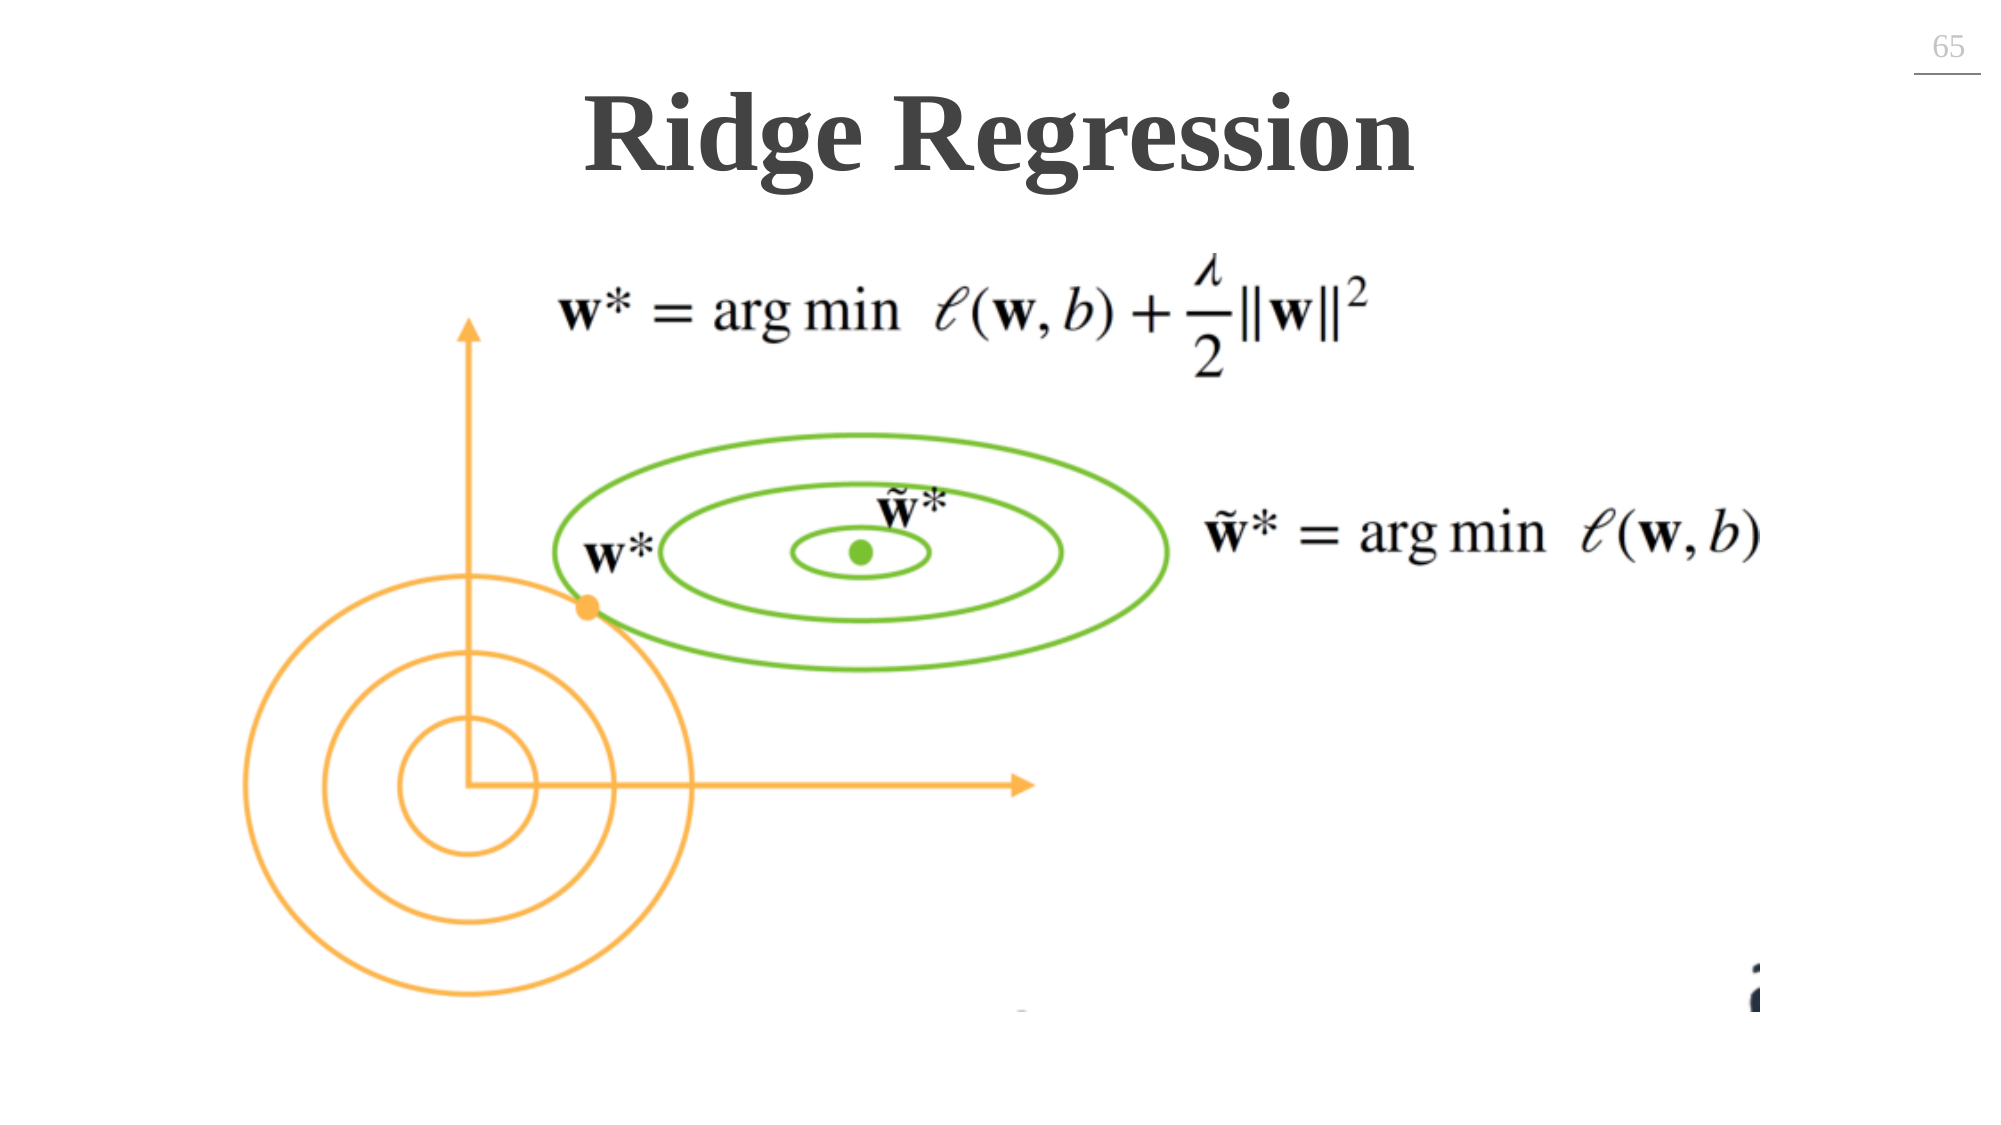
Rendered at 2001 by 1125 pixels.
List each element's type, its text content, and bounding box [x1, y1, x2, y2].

title Ridge Regression [0, 43, 2000, 224]
slide_number 65 [1896, 13, 1981, 74]
picture [186, 253, 1760, 1012]
